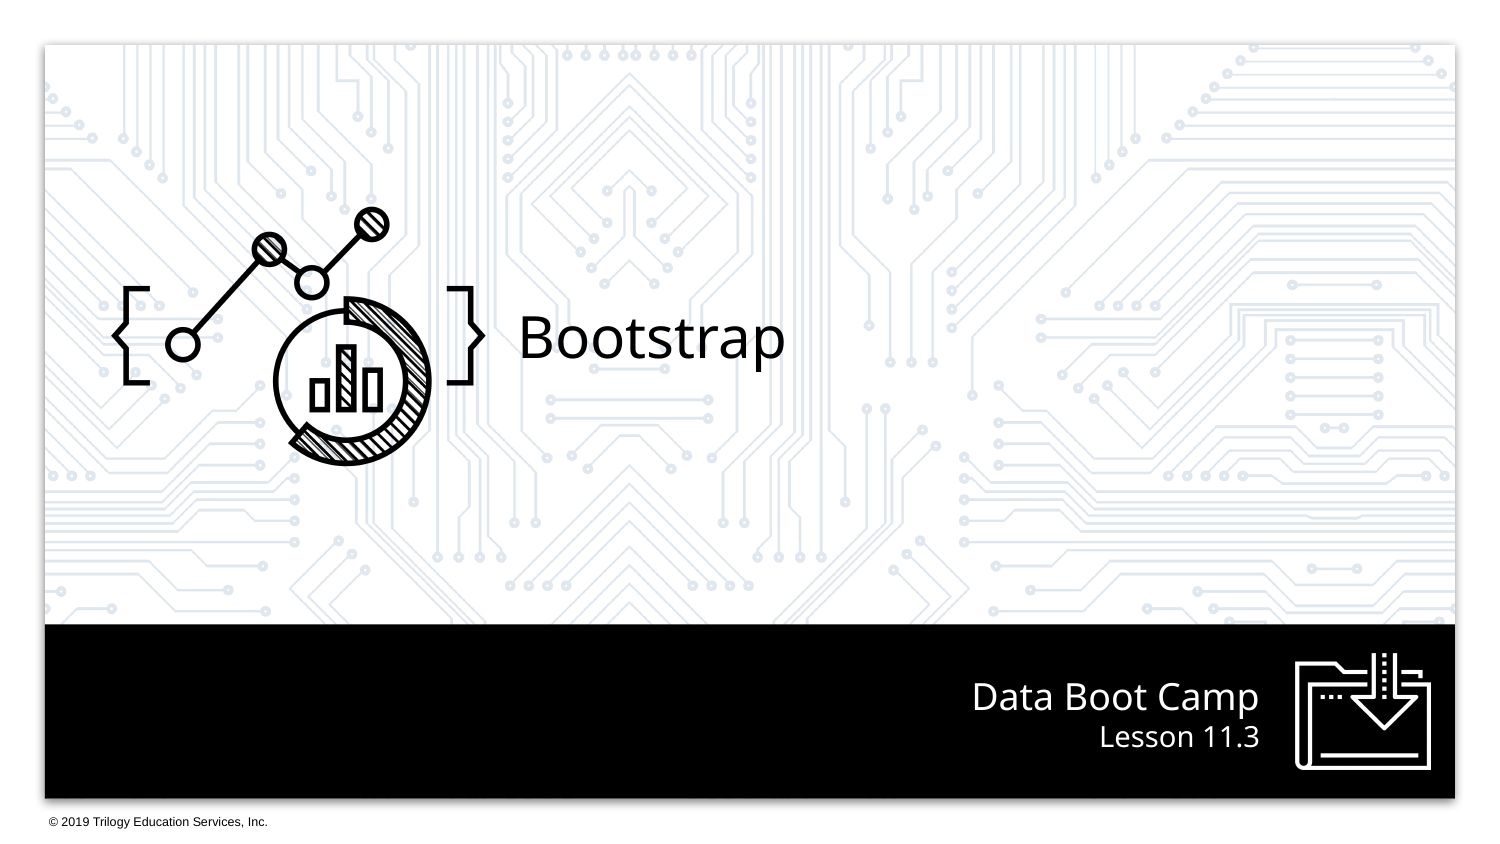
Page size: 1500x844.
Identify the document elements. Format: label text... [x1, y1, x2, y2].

picture [45, 45, 1455, 300]
title Lesson 11.3 [86, 708, 1456, 761]
title Bootstrap [45, 300, 1455, 505]
picture [1295, 653, 1431, 708]
picture [45, 505, 1455, 624]
picture [1295, 761, 1431, 770]
